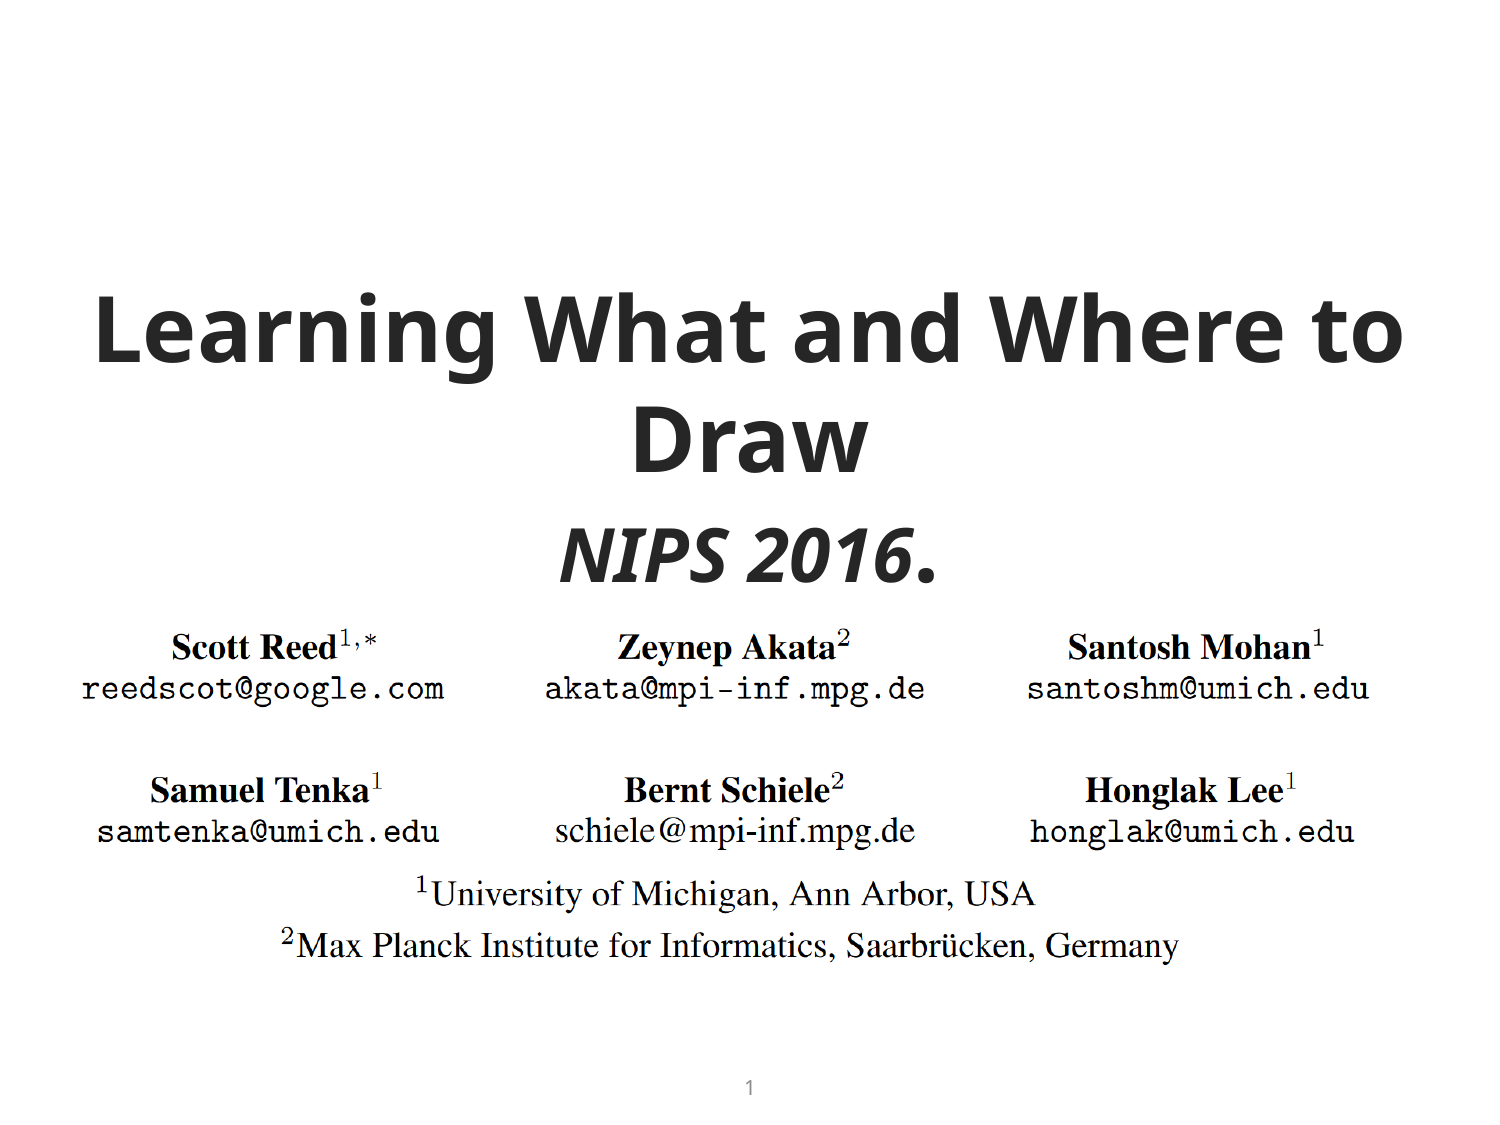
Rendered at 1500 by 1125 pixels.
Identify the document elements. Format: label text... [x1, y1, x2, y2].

slide_number 1 [575, 1058, 925, 1119]
picture [52, 621, 1438, 970]
title Learning What and Where to Draw NIPS 2016. [72, 219, 1426, 619]
